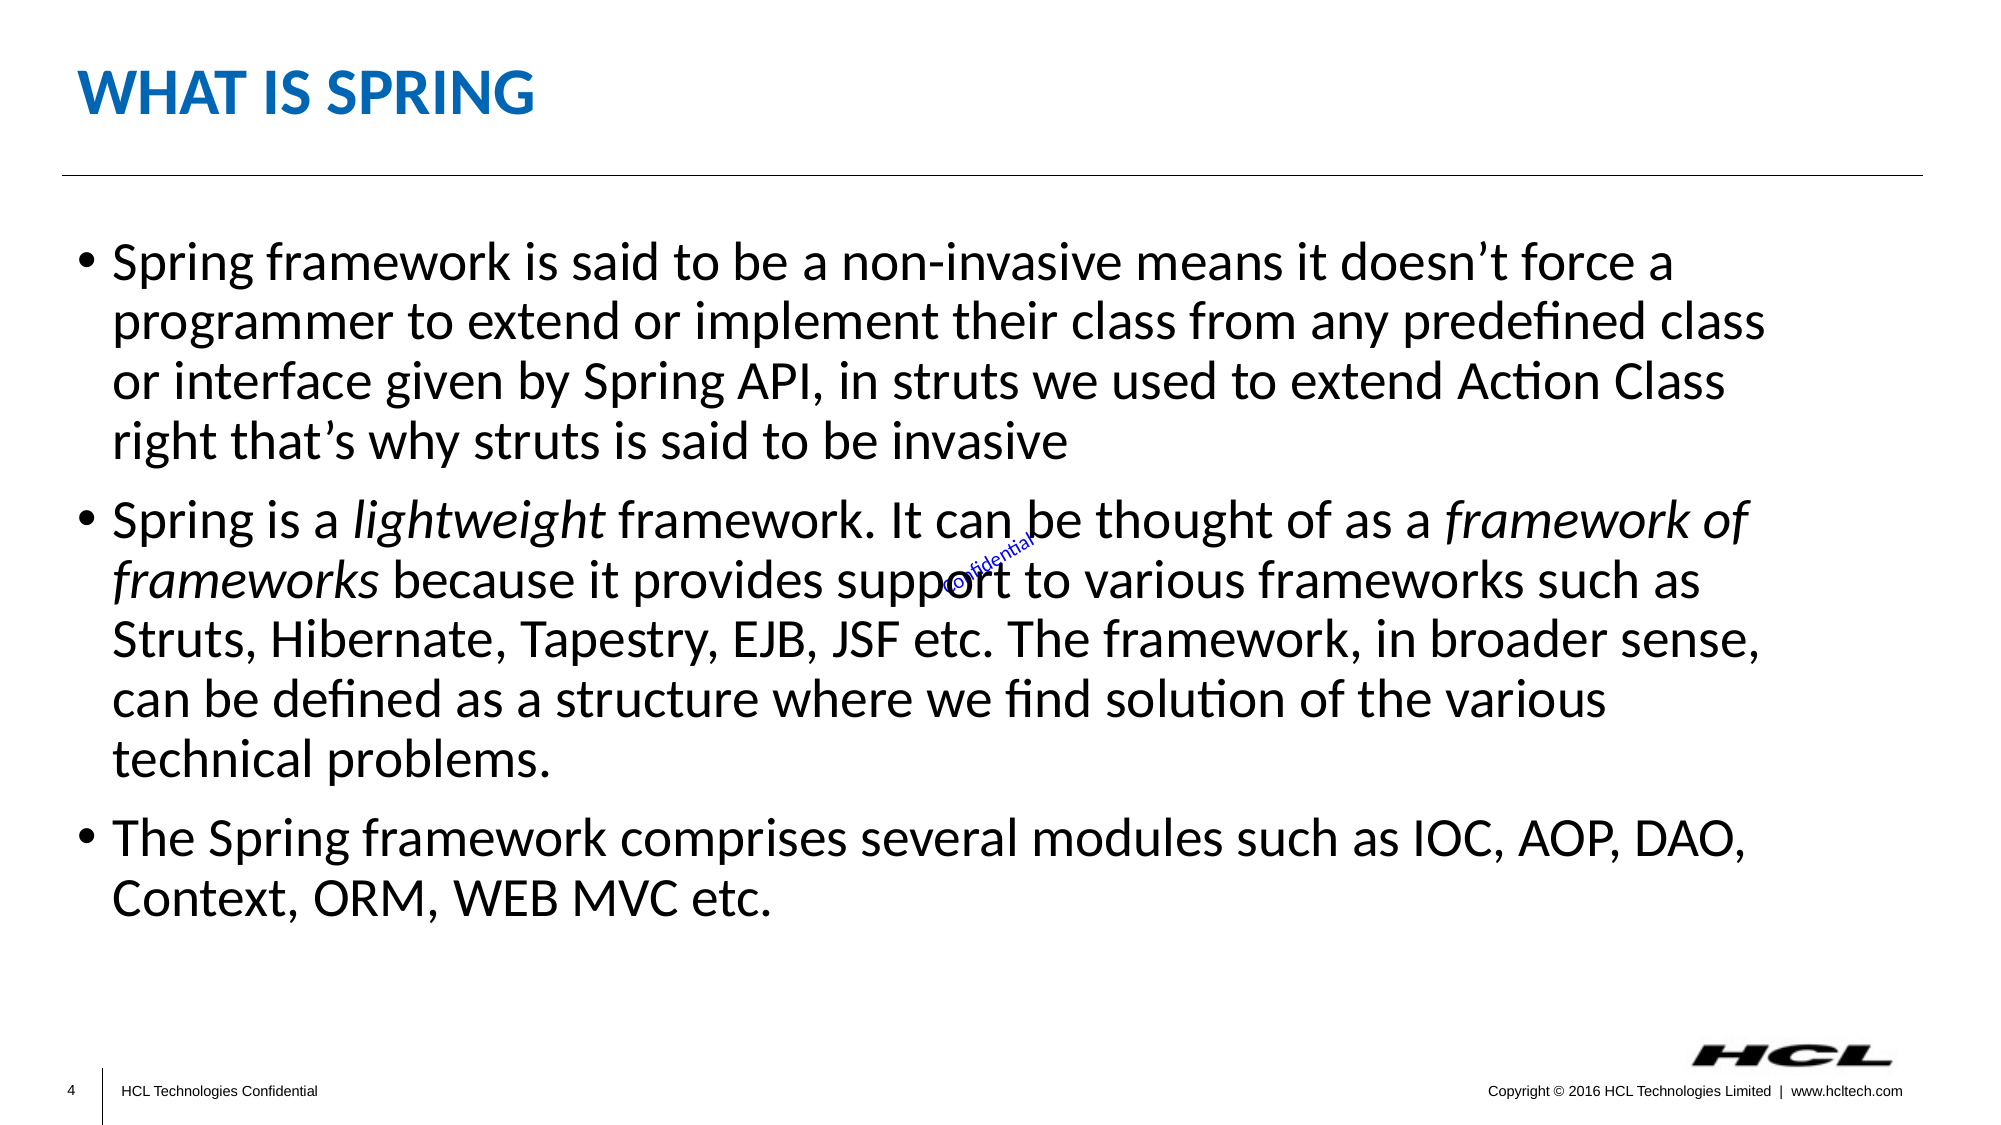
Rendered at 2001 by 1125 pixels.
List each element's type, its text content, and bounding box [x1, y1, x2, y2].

picture [1660, 1024, 1924, 1080]
list Spring framework is said to be a non-invasive means it doesn’t force a programmer to extend or implement their class from any predefined class or interface given by Spring API, in struts we used to extend Action Class right that’s why struts is said to be invasive Spring is a lightweight framework. It can be thought of as a framework of frameworks because it provides support to various frameworks such as Struts, Hibernate, Tapestry, EJB, JSF etc. The framework, in broader sense, can be defined as a structure where we find solution of the various technical problems. The Spring framework comprises several modules such as IOC, AOP, DAO, Context, ORM, WEB MVC etc. [62, 224, 1788, 939]
title What is Spring [62, 42, 1781, 144]
